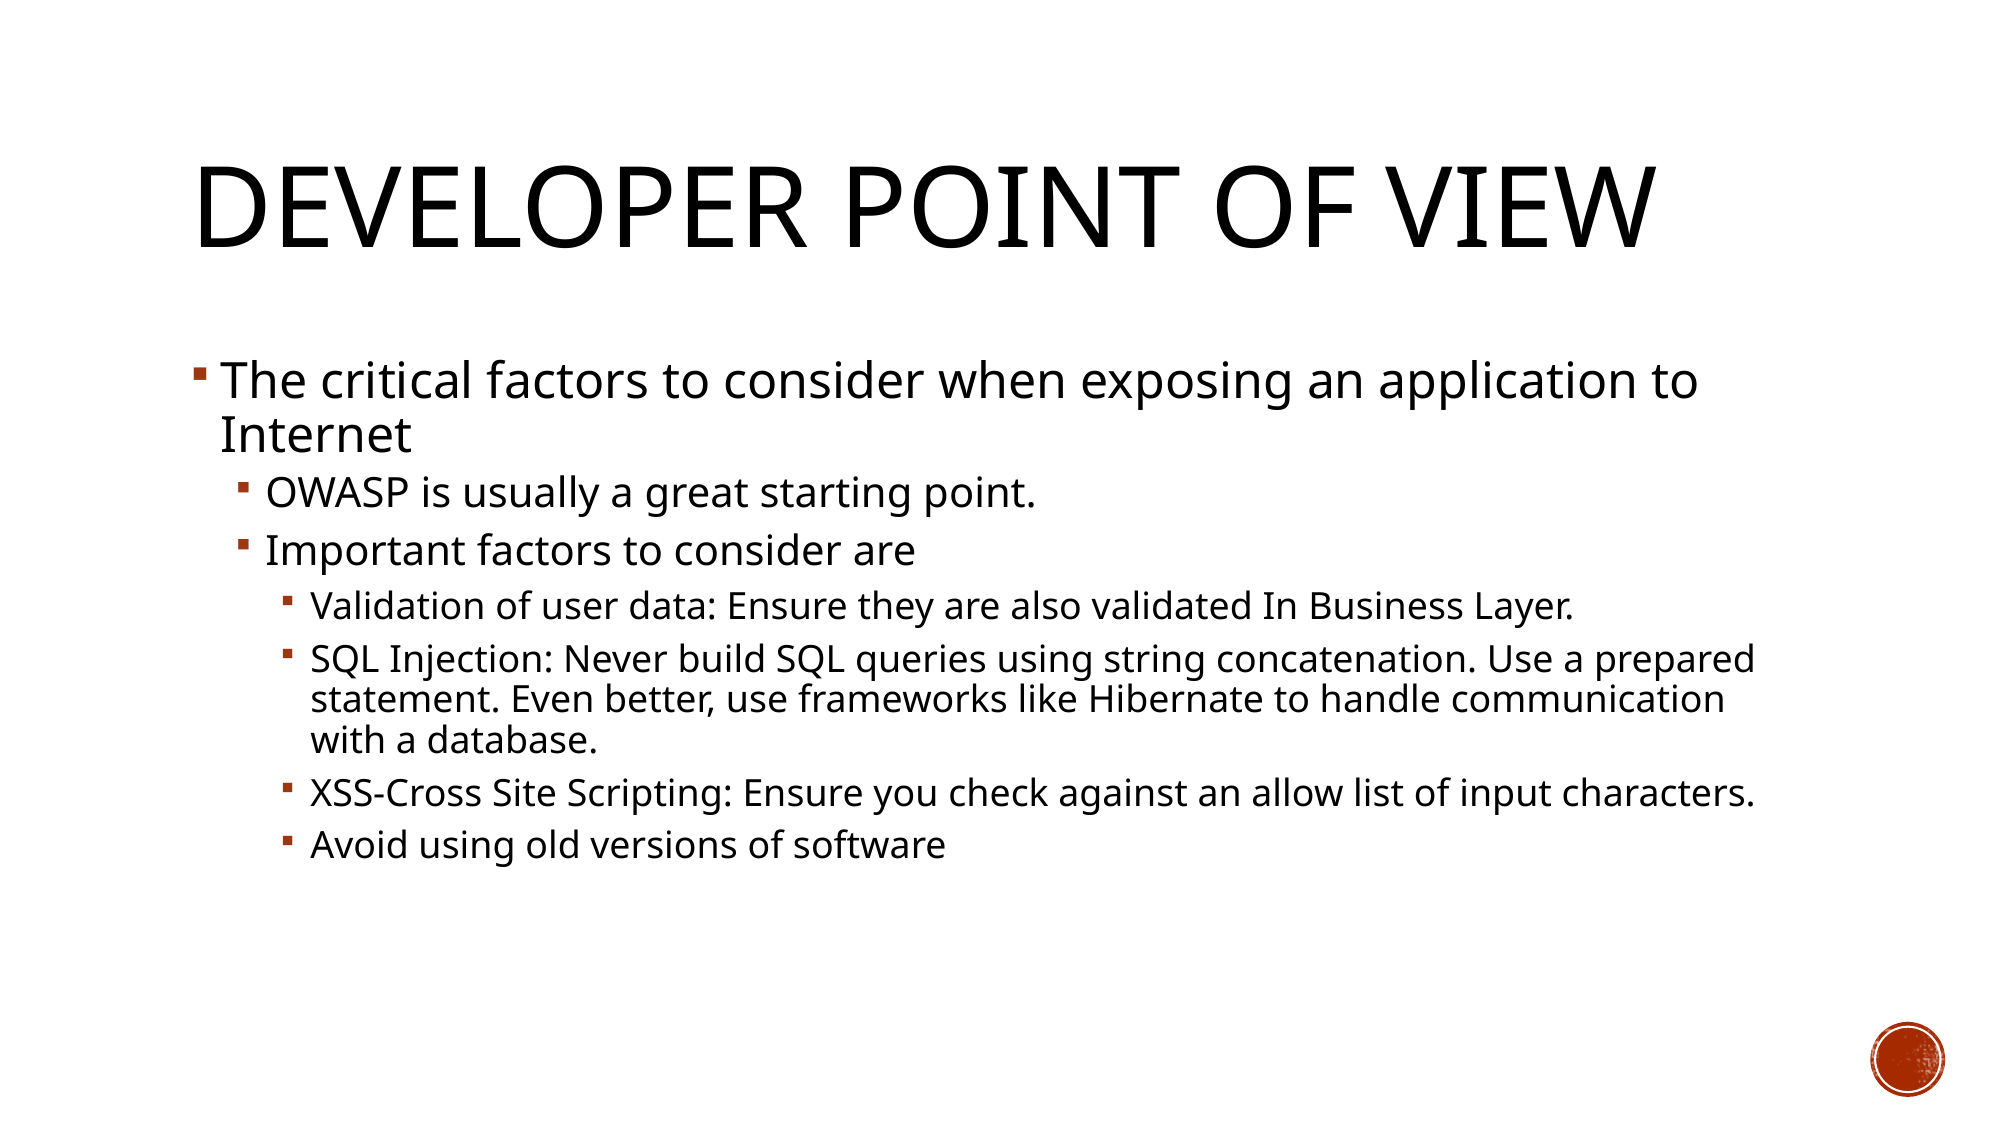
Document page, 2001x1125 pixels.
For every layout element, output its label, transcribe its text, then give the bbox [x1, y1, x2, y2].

list The critical factors to consider when exposing an application to Internet OWASP is usually a great starting point. Important factors to consider are Validation of user data: Ensure they are also validated In Business Layer. SQL Injection: Never build SQL queries using string concatenation. Use a prepared statement. Even better, use frameworks like Hibernate to handle communication with a database. XSS-Cross Site Scripting: Ensure you check against an allow list of input characters. Avoid using old versions of software [175, 348, 1826, 1013]
title Developer Point of view [175, 79, 1826, 344]
